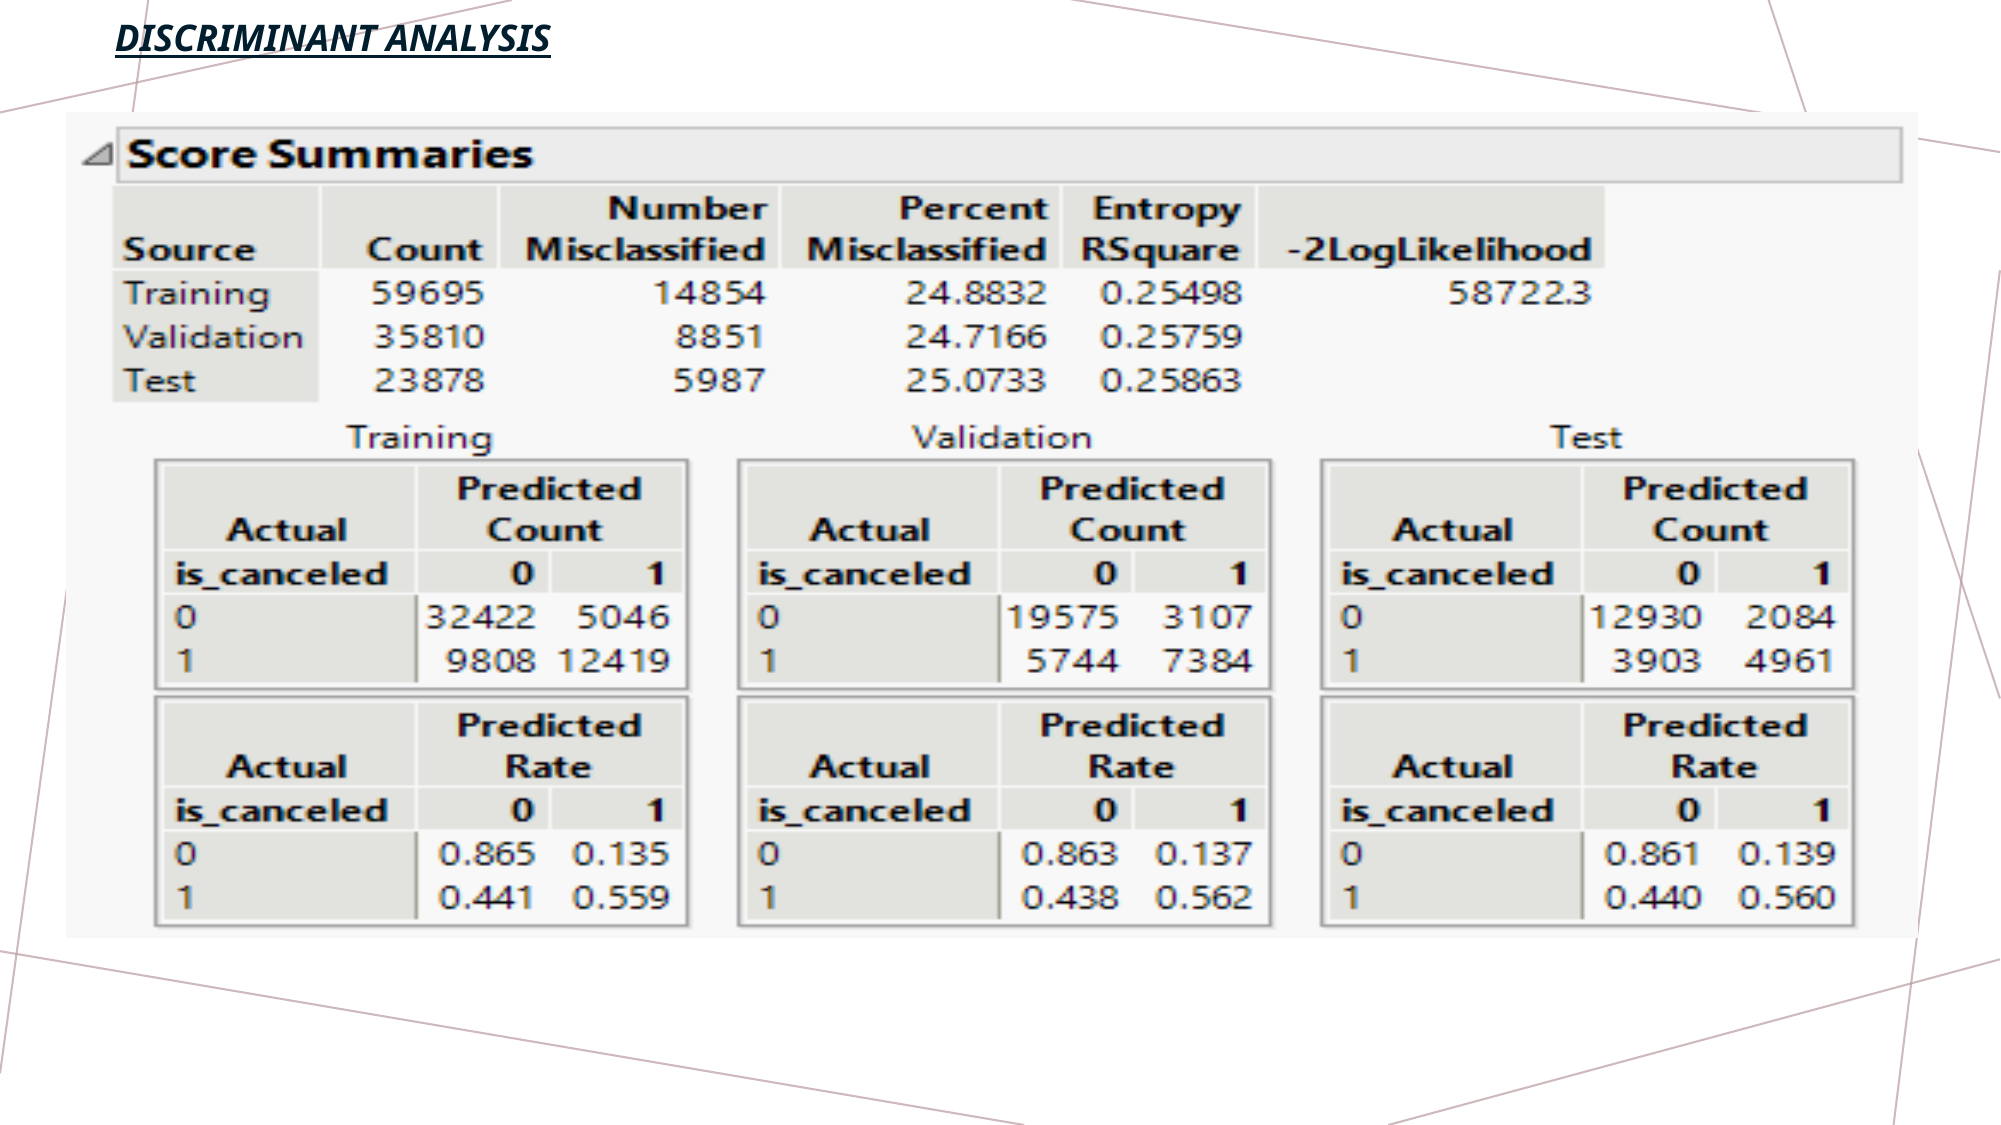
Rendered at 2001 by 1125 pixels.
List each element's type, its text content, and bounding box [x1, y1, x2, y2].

title Discriminant Analysis [99, 12, 1867, 68]
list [66, 112, 1918, 938]
